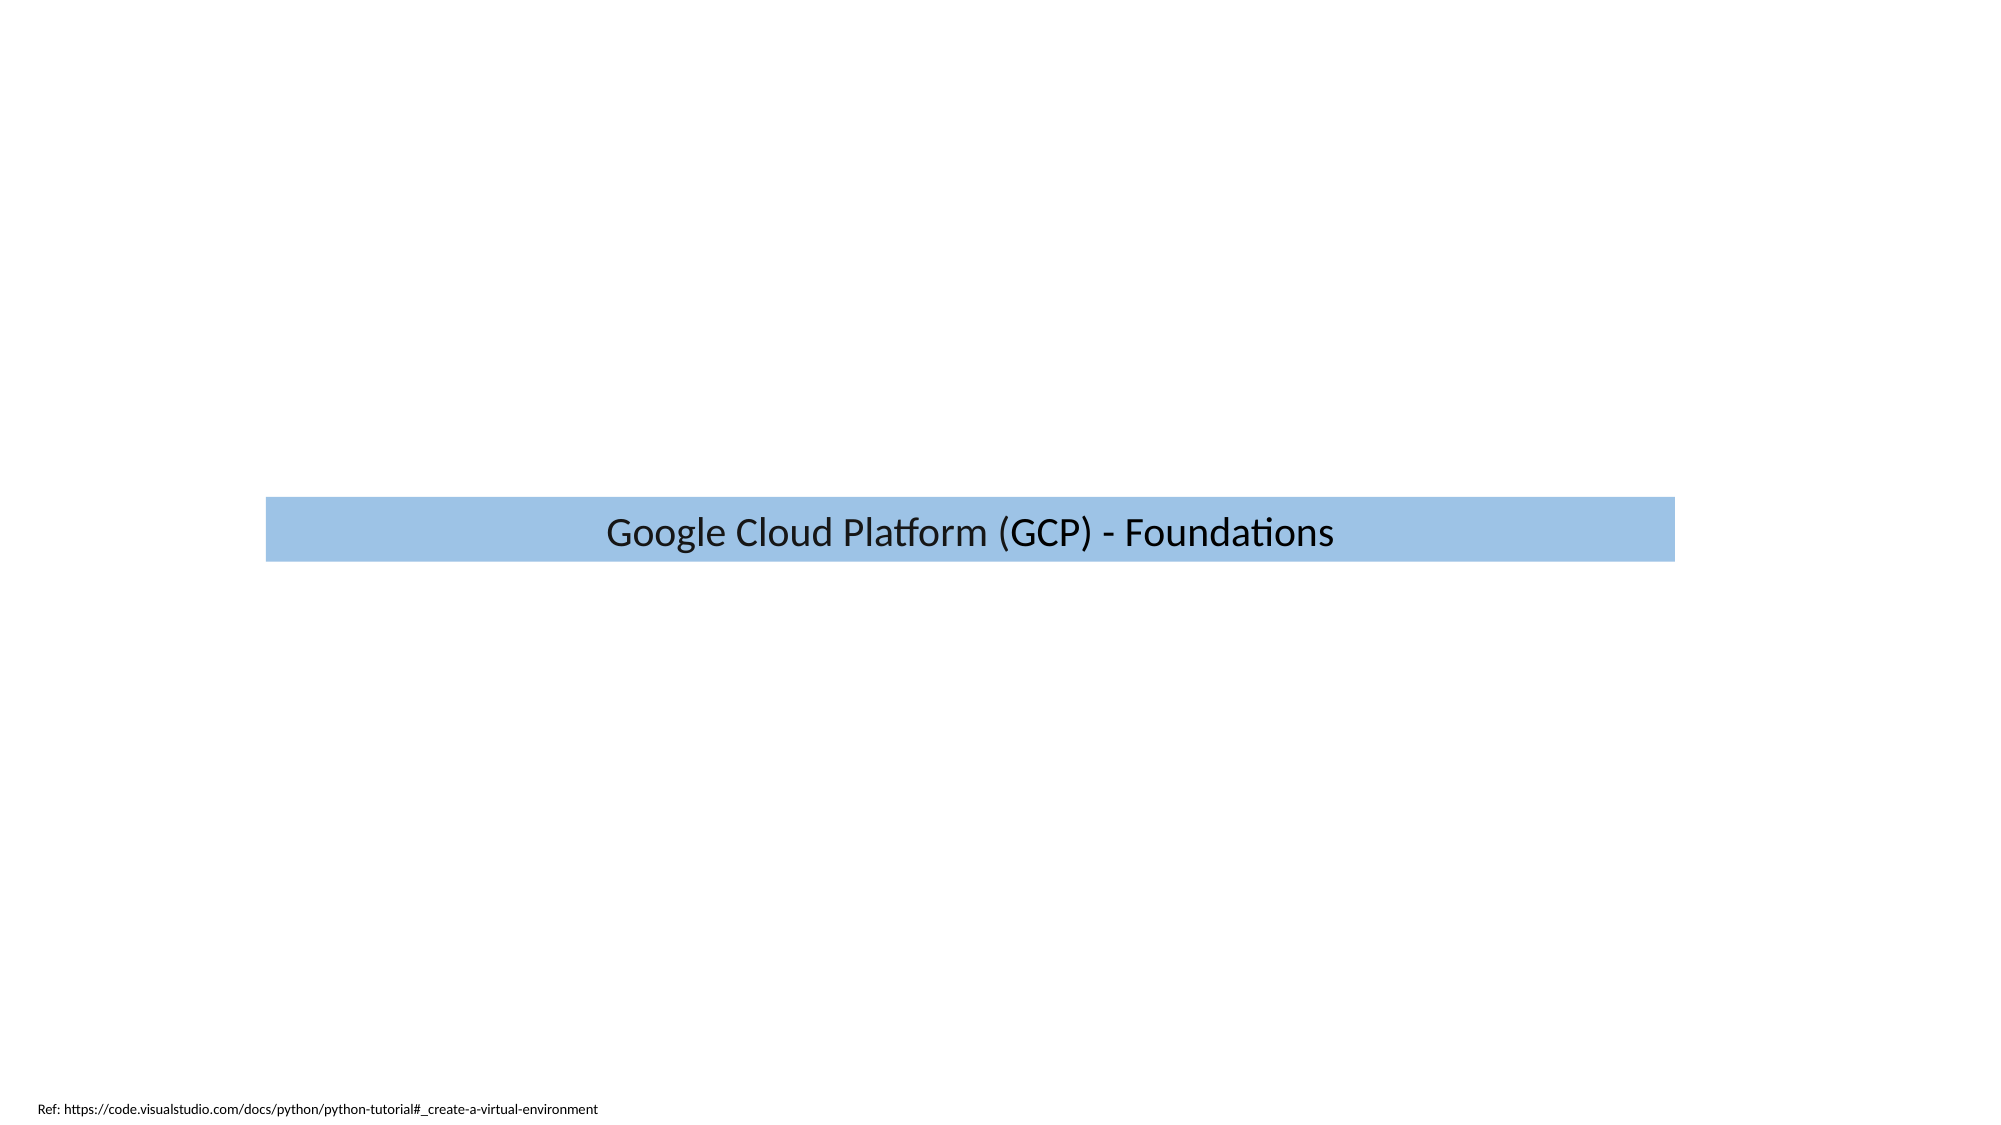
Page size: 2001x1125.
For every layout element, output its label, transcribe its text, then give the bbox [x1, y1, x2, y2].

text_box Ref: https://code.visualstudio.com/docs/python/python-tutorial#_create-a-virtual-environment [23, 1092, 1024, 1125]
text_box Google Cloud Platform (GCP) - Foundations [265, 496, 1675, 562]
